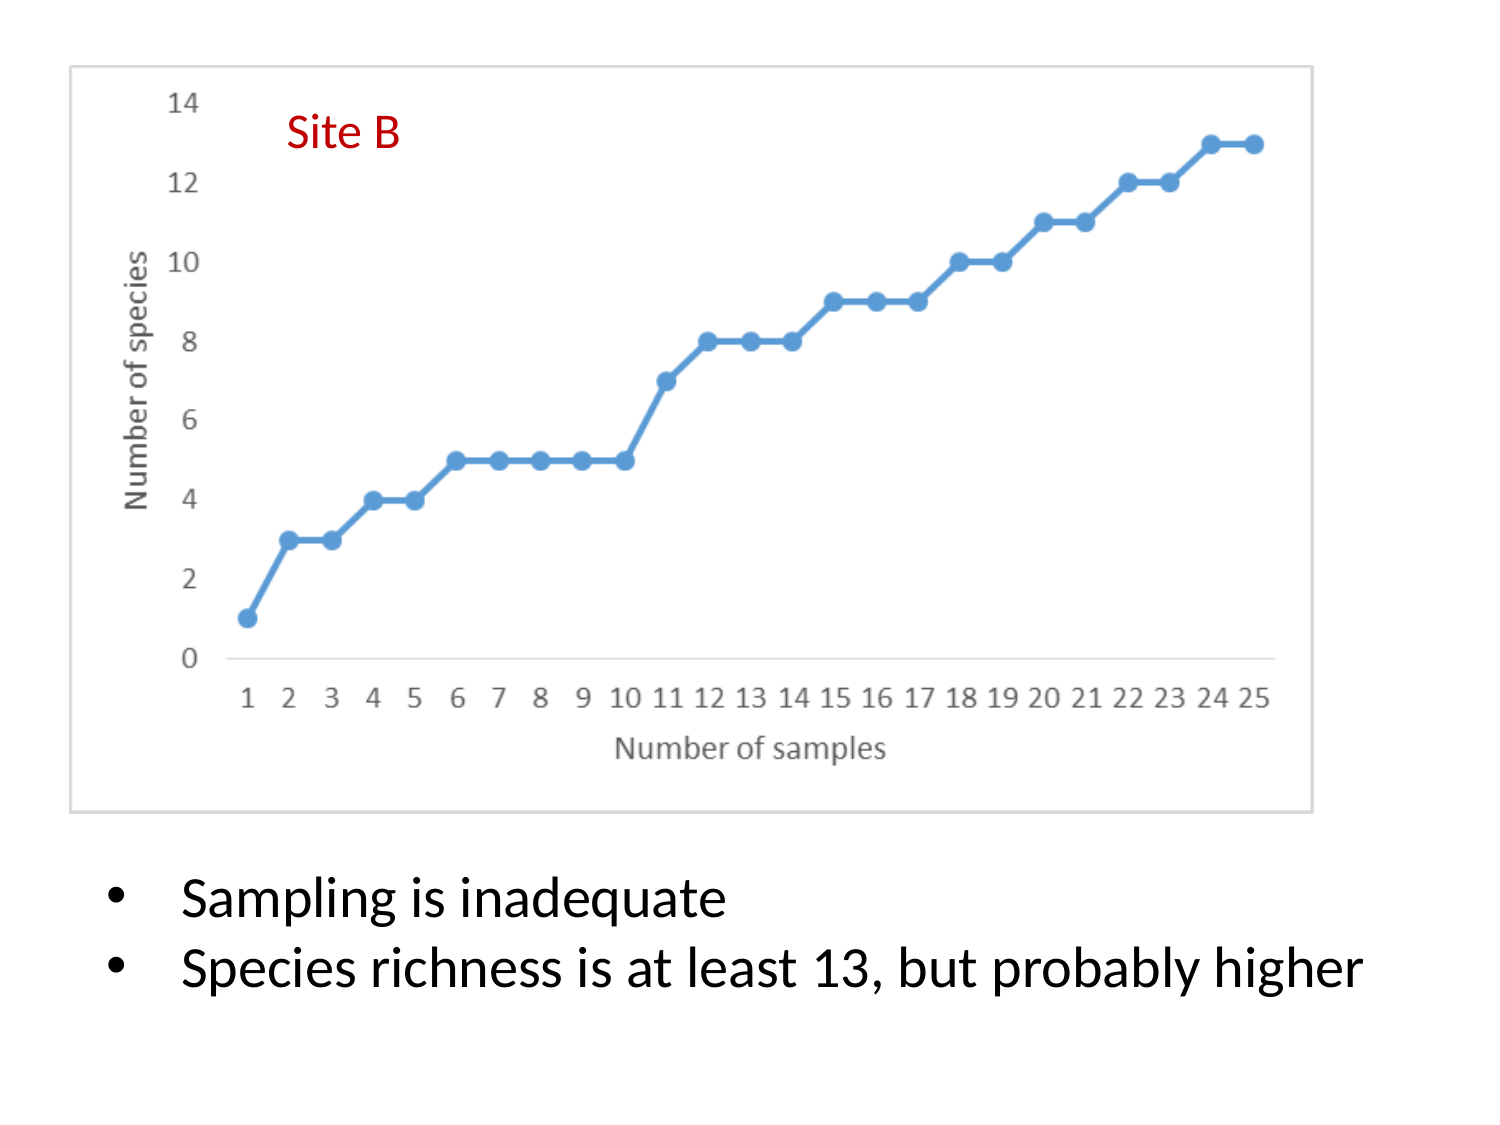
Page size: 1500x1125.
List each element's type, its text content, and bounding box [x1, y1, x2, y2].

text_box Sampling is inadequate Species richness is at least 13, but probably higher [91, 852, 1439, 1052]
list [69, 65, 1314, 814]
